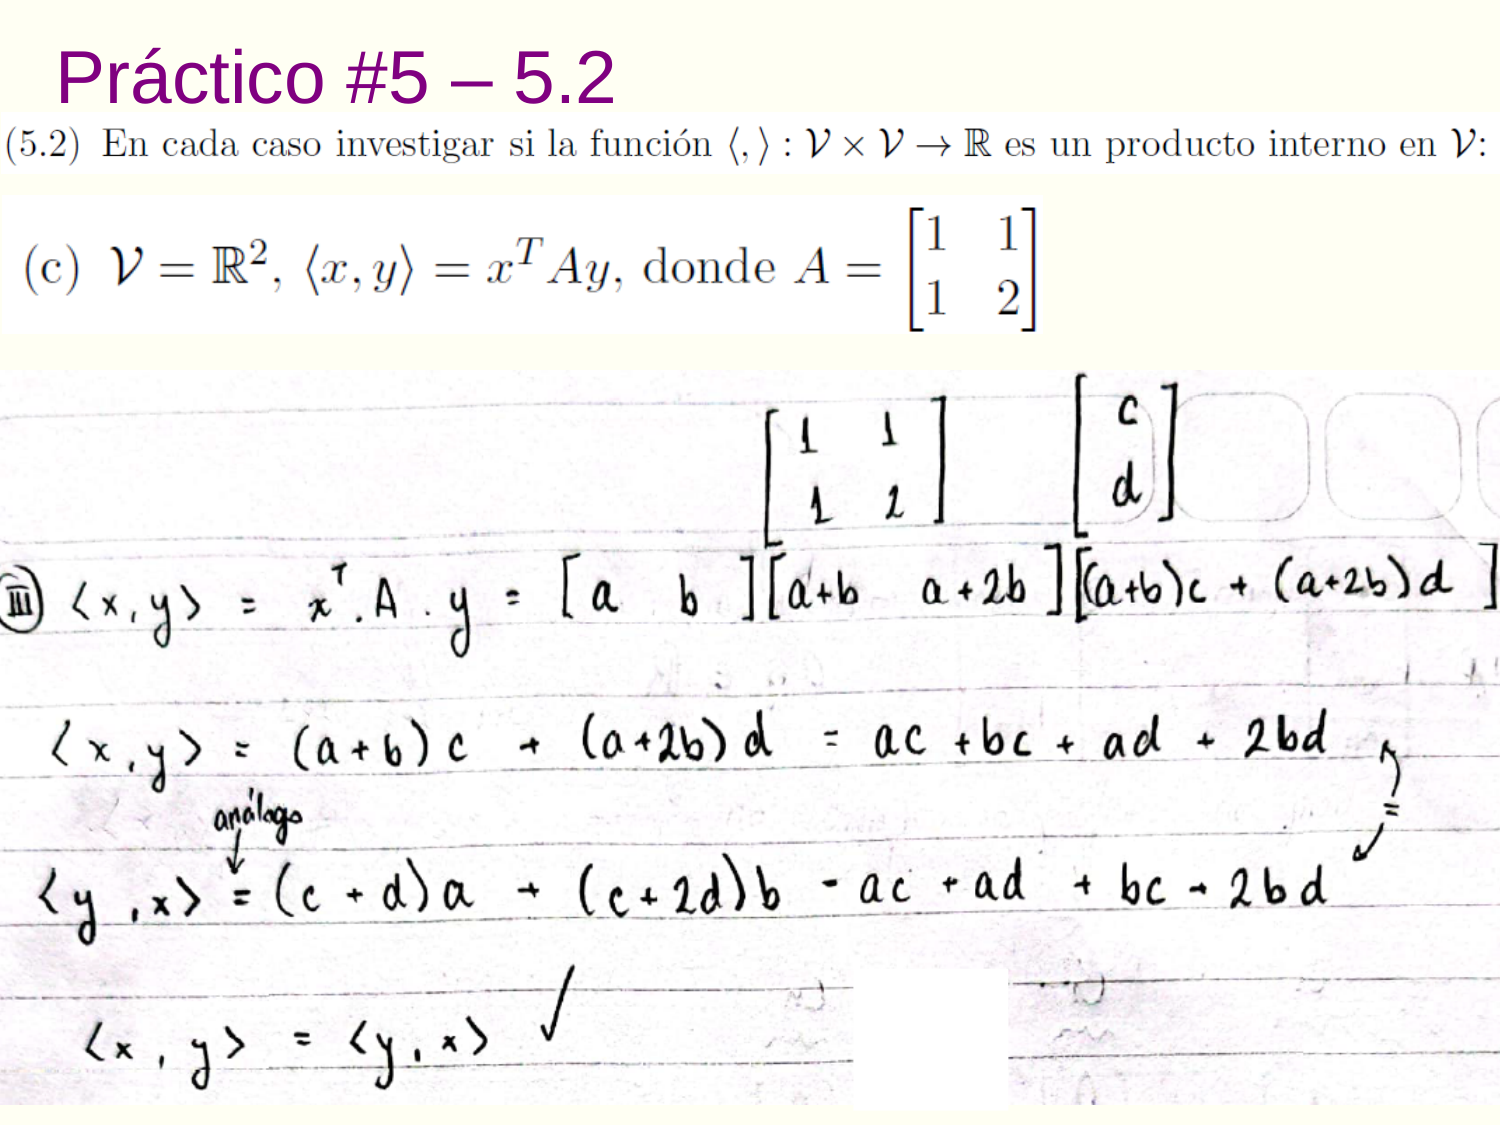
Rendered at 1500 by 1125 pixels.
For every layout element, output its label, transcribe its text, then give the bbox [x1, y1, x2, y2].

title Práctico #5 – 5.2 [26, 21, 648, 110]
picture [1, 111, 1500, 174]
picture [1, 195, 1044, 334]
picture [0, 370, 1500, 1105]
